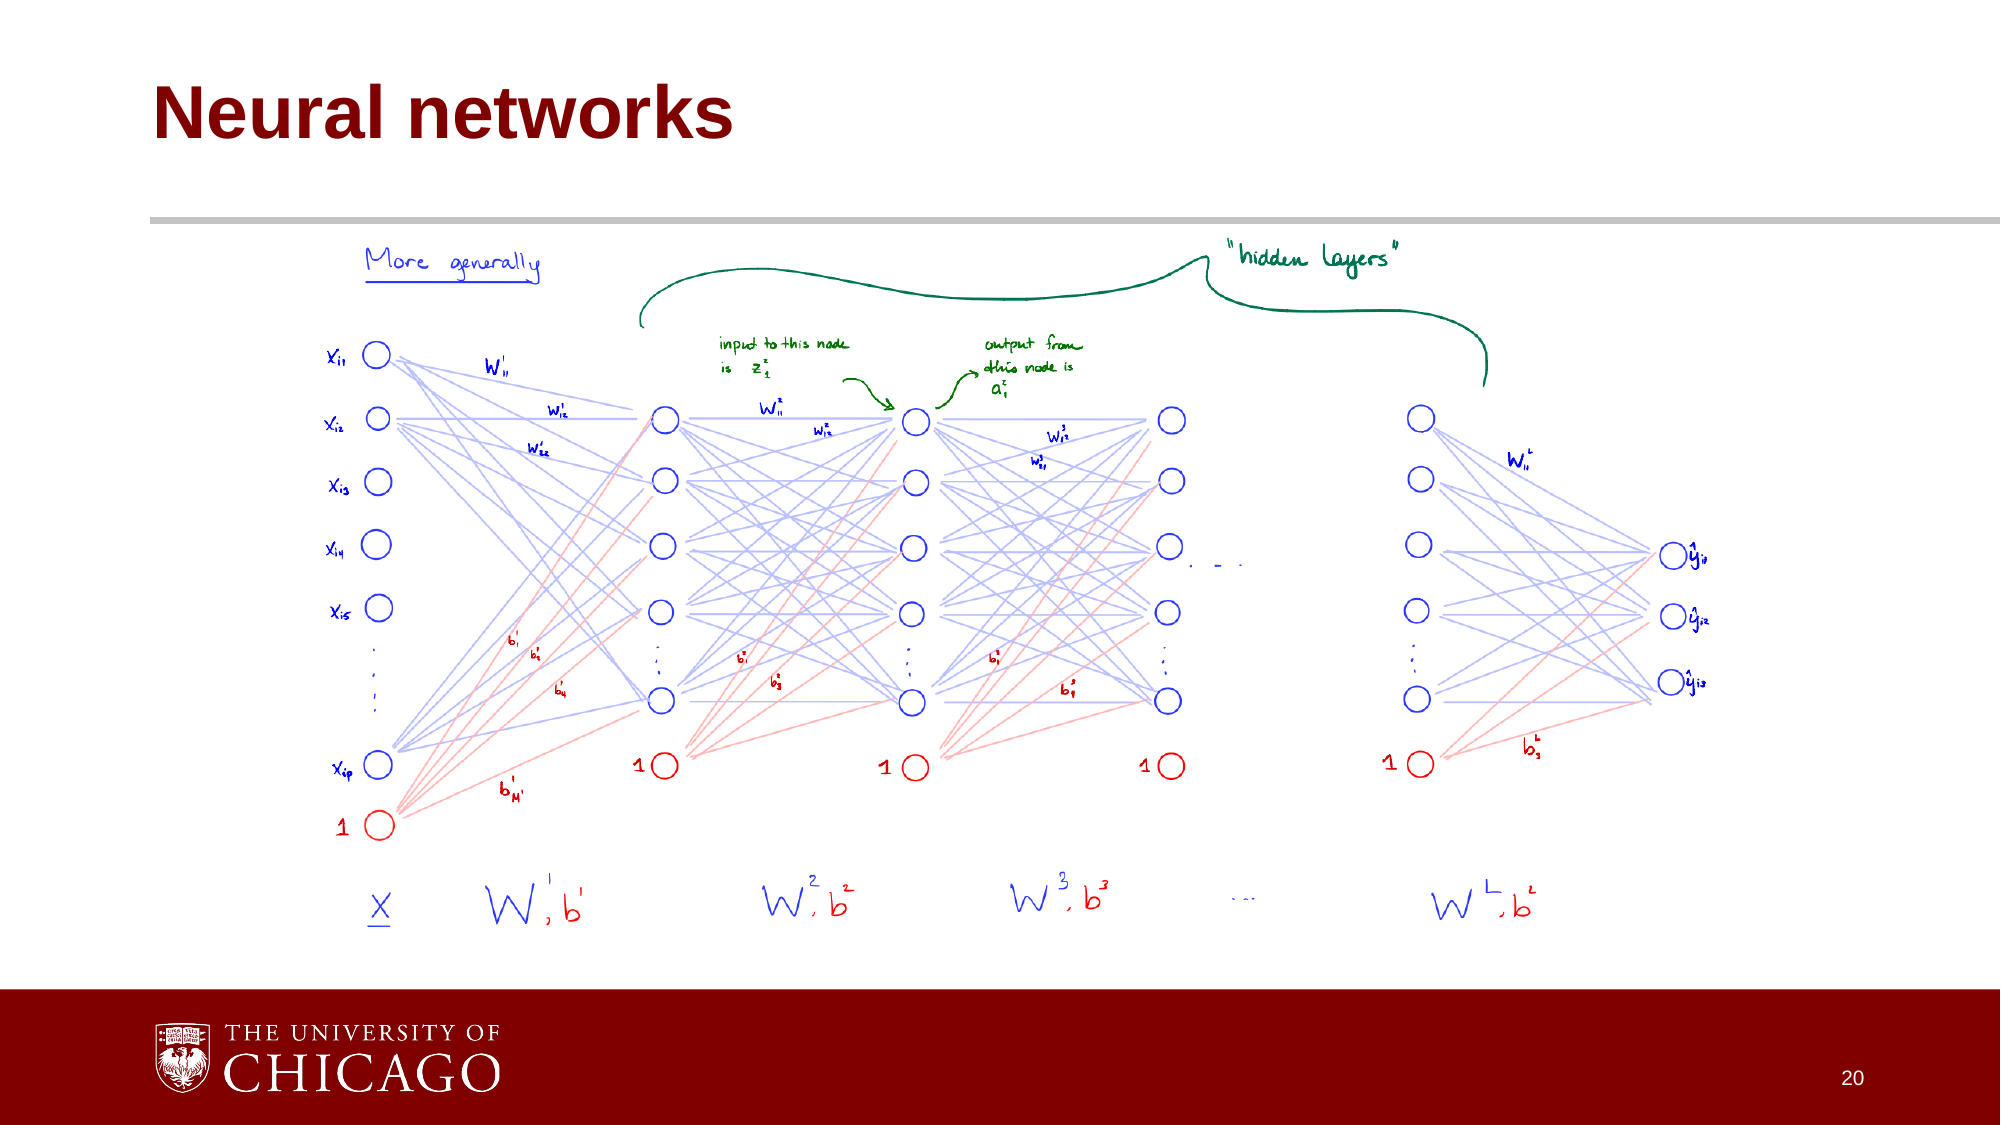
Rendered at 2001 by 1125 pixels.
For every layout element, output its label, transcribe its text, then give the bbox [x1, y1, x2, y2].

title Neural networks [137, 0, 1863, 218]
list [314, 233, 1725, 936]
slide_number 20 [1412, 1046, 1880, 1107]
